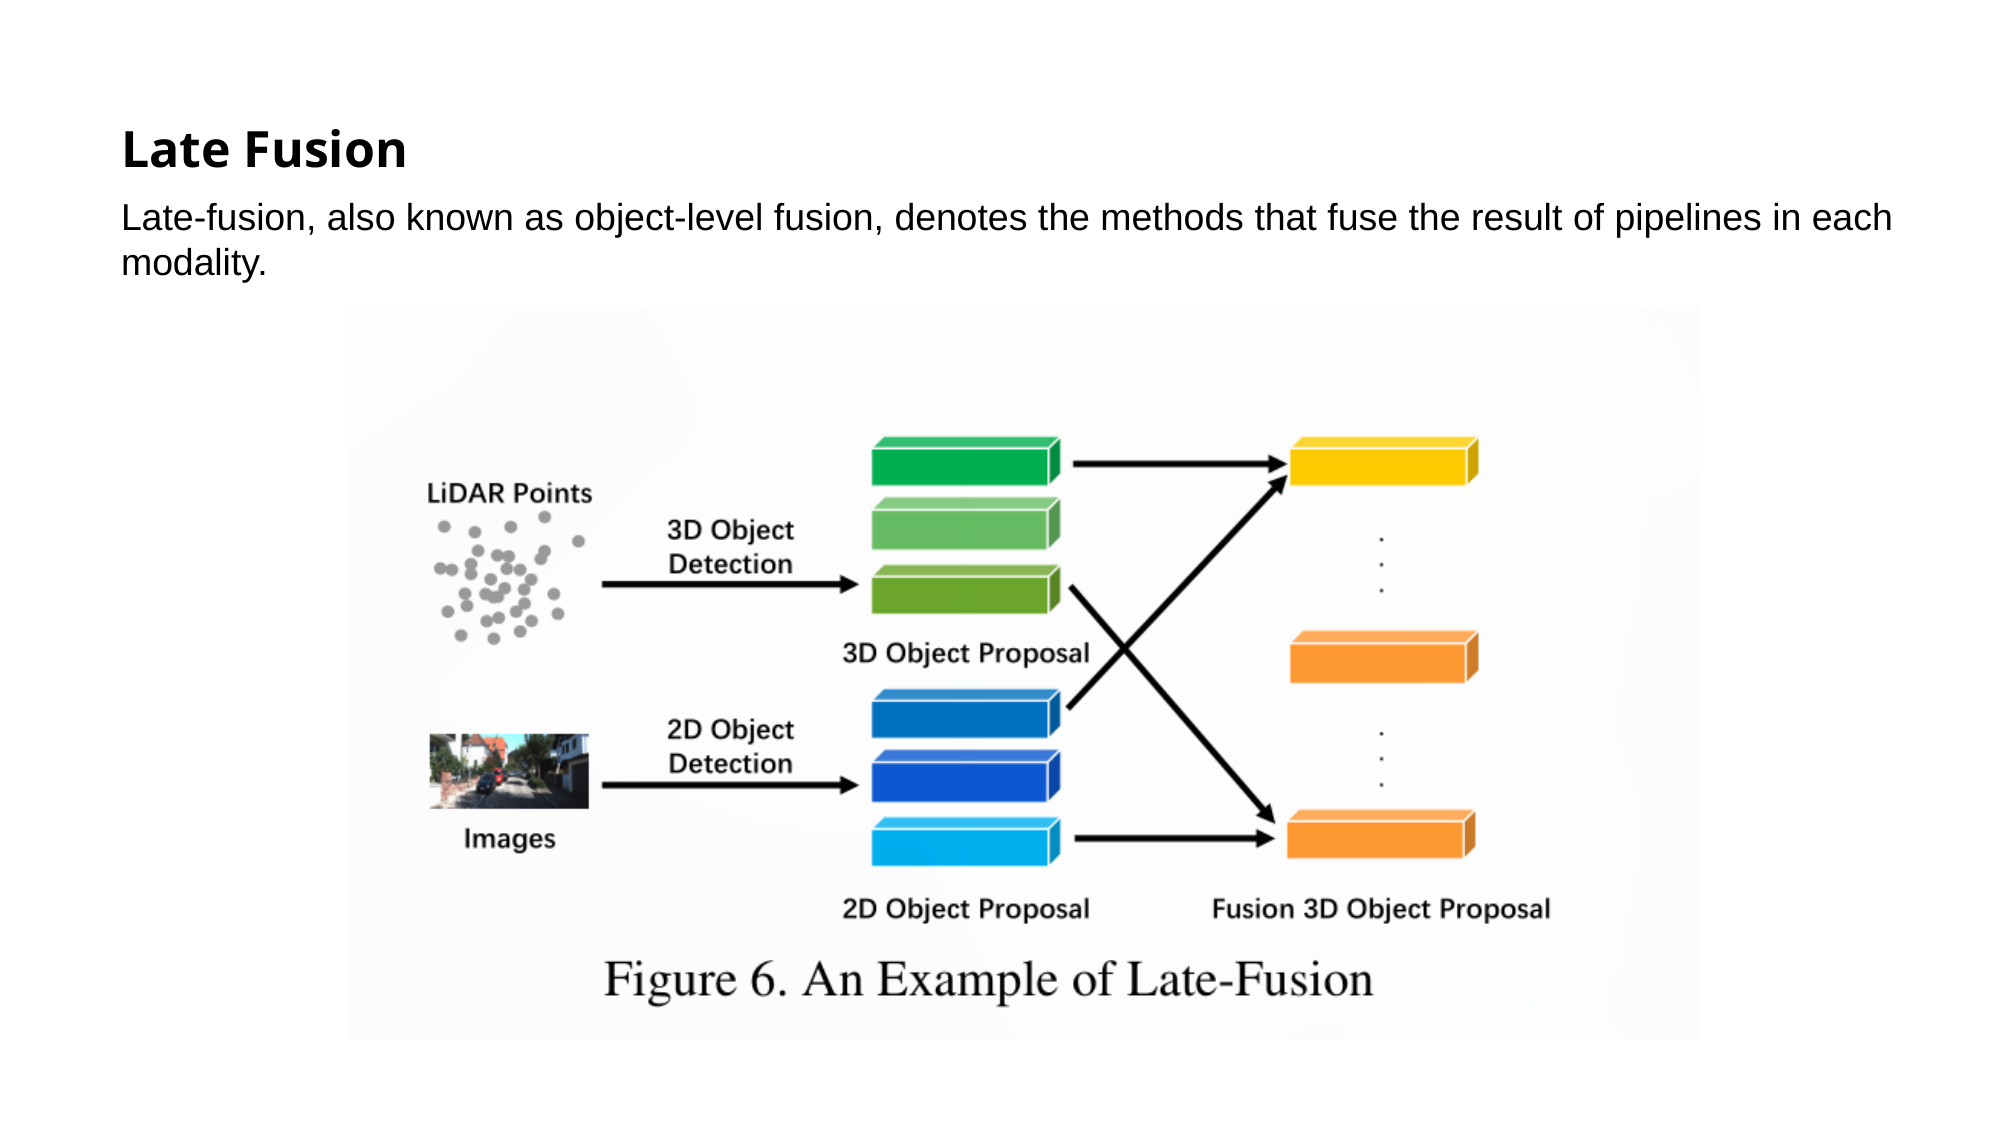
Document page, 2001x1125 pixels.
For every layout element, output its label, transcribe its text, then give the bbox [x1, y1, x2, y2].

text_box Late-fusion, also known as object-level fusion, denotes the methods that fuse the result of pipelines in each modality. [106, 185, 1971, 291]
title Late Fusion [106, 42, 1832, 185]
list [346, 306, 1699, 1040]
